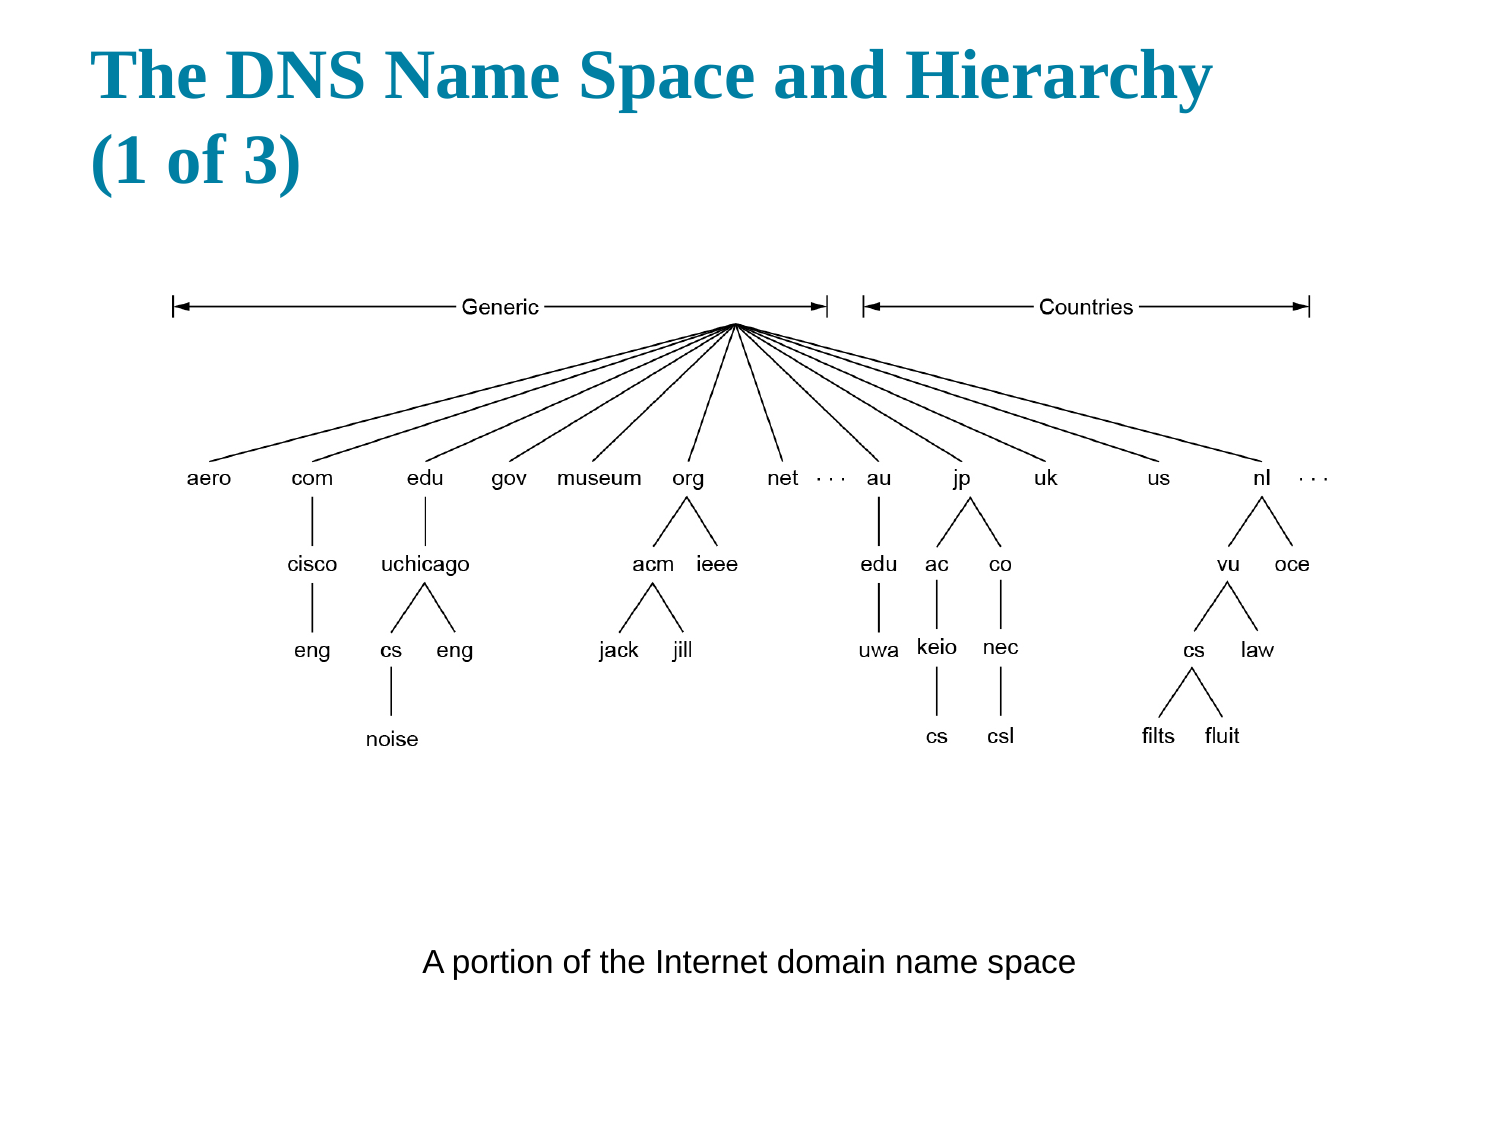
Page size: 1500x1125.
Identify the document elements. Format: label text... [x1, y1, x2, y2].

picture [172, 295, 1328, 746]
title The DNS Name Space and Hierarchy (1 of 3) [75, 37, 1425, 213]
list A portion of the Internet domain name space [75, 828, 1425, 996]
